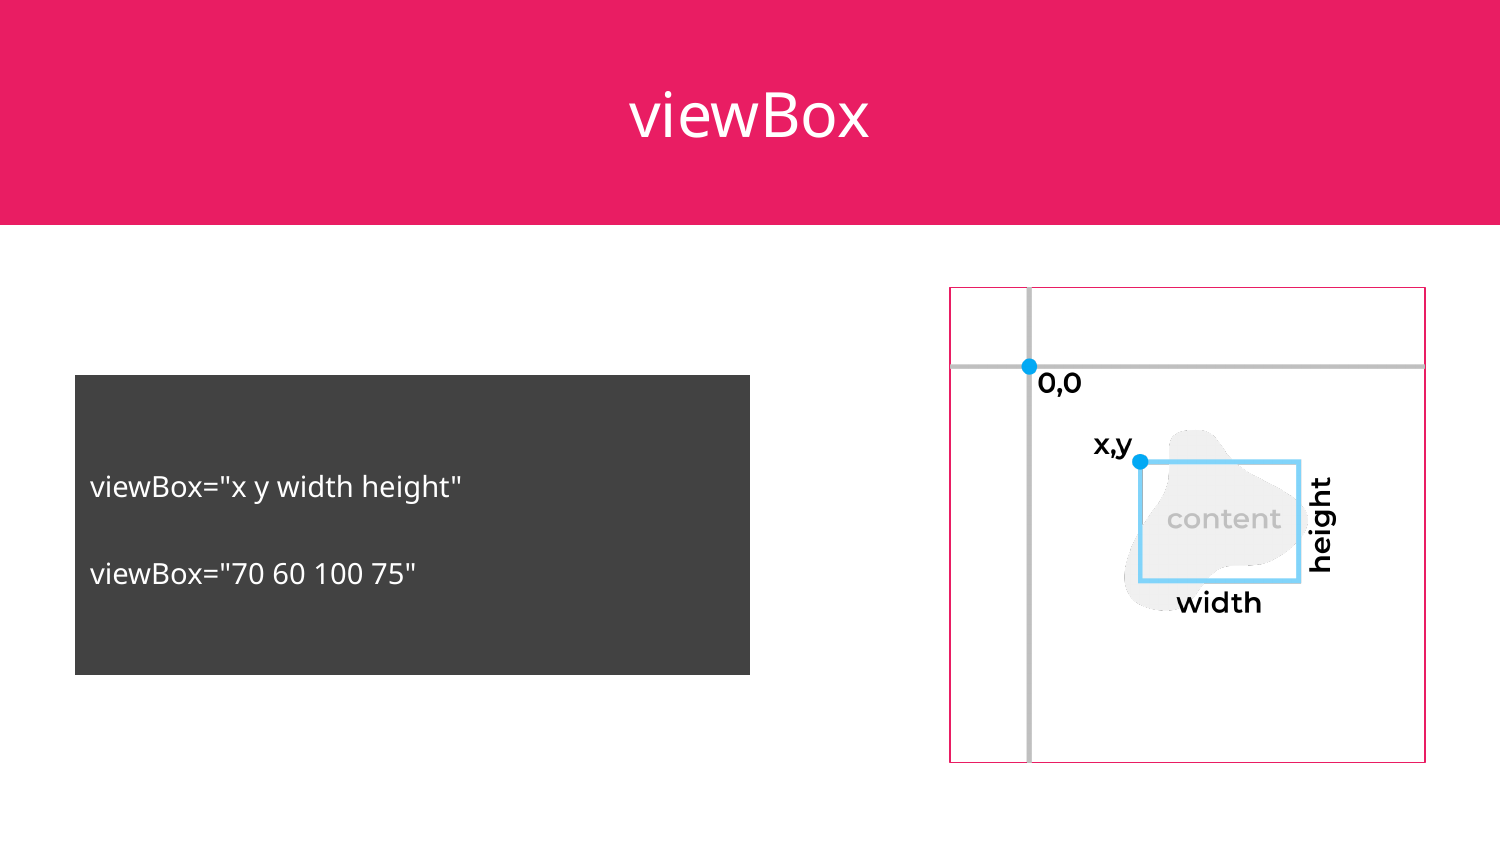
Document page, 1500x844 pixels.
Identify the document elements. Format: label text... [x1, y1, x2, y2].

picture [949, 287, 1426, 763]
title viewBox [37, 37, 1463, 188]
list viewBox="x y width height" viewBox="70 60 100 75" [75, 375, 750, 675]
